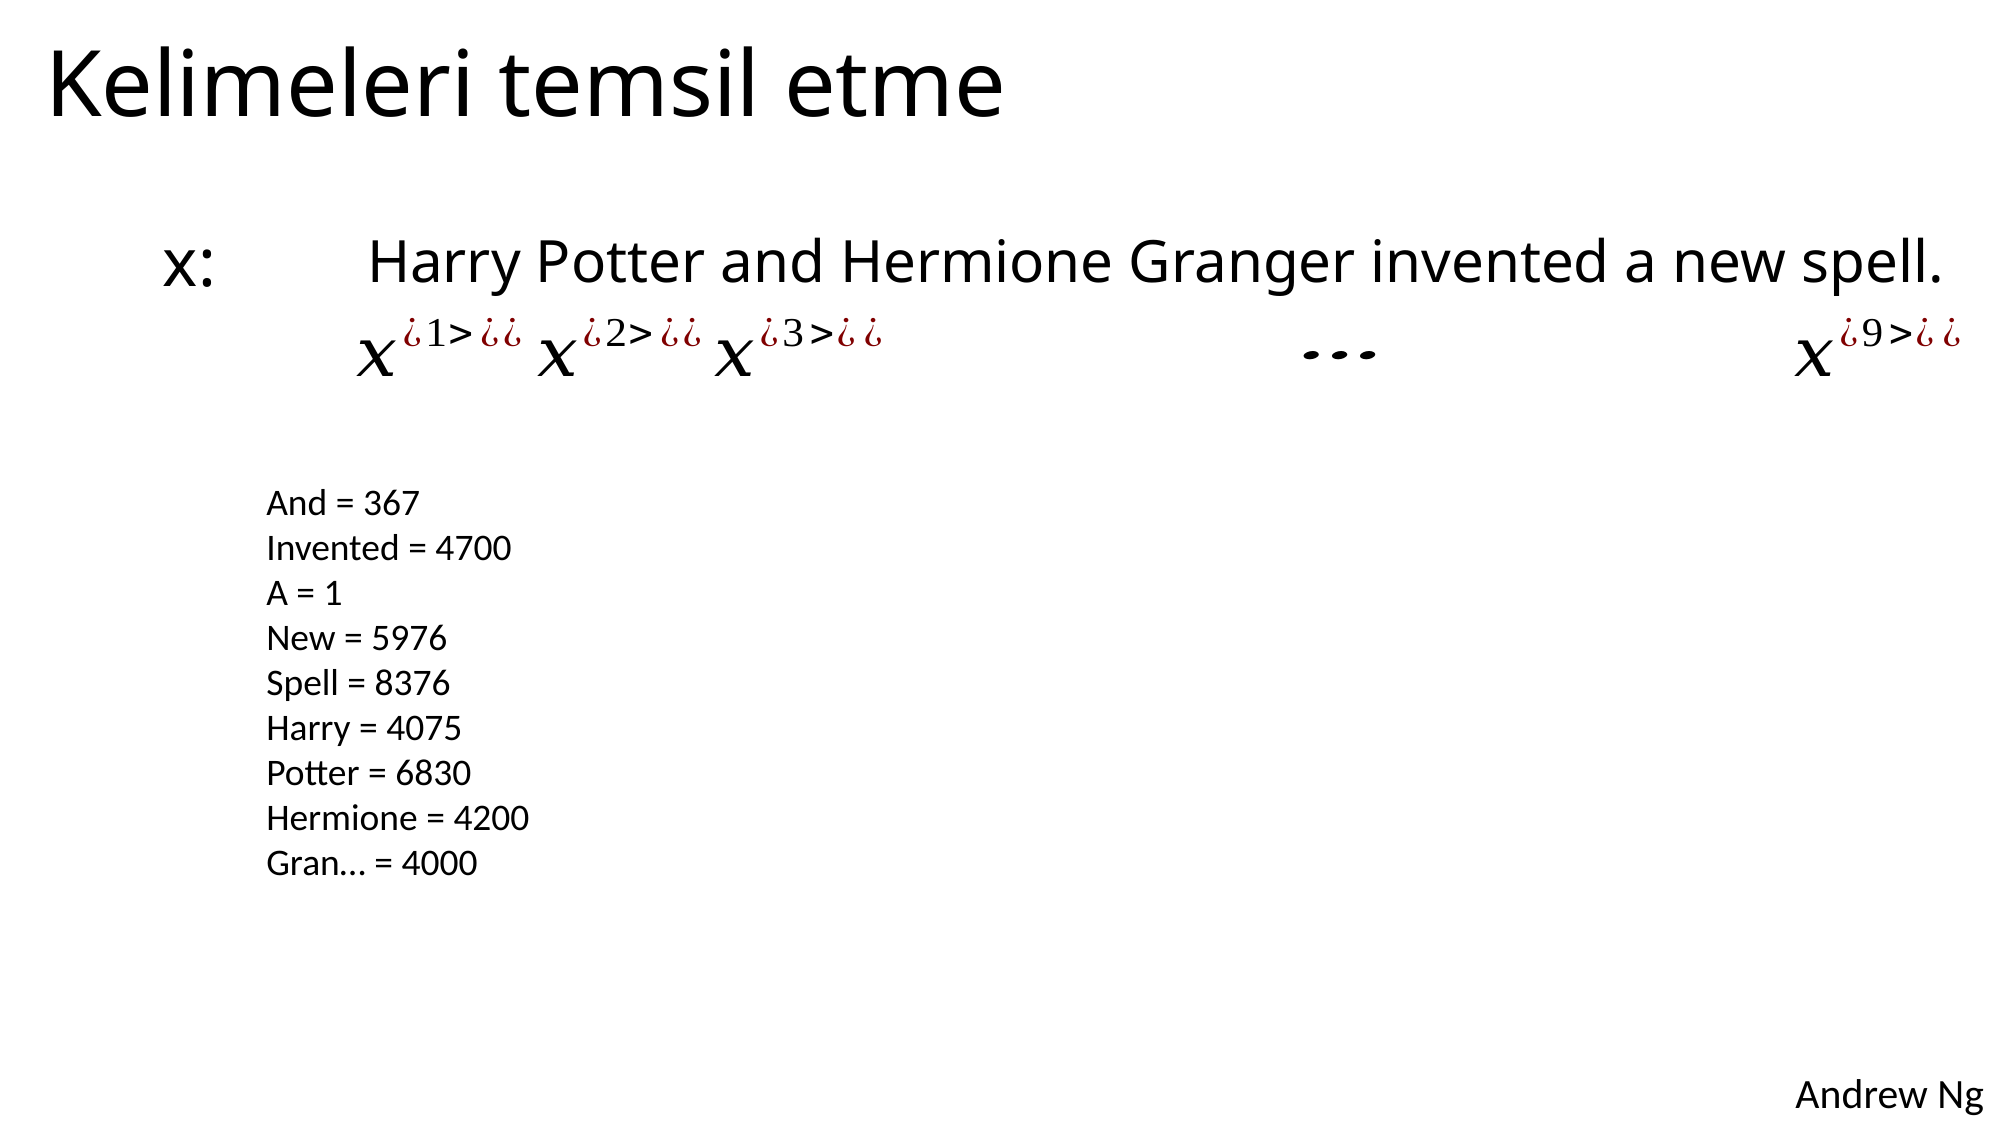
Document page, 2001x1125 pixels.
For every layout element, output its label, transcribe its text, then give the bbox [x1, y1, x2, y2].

text_box Harry Potter and Hermione Granger invented a new spell. [352, 217, 2000, 302]
text_box x: [148, 212, 232, 307]
text_box And = 367 Invented = 4700 A = 1 New = 5976 Spell = 8376 Harry = 4075 Potter = 6830 Hermione = 4200 Gran… = 4000 [251, 470, 545, 890]
title Kelimeleri temsil etme [30, 29, 2000, 248]
